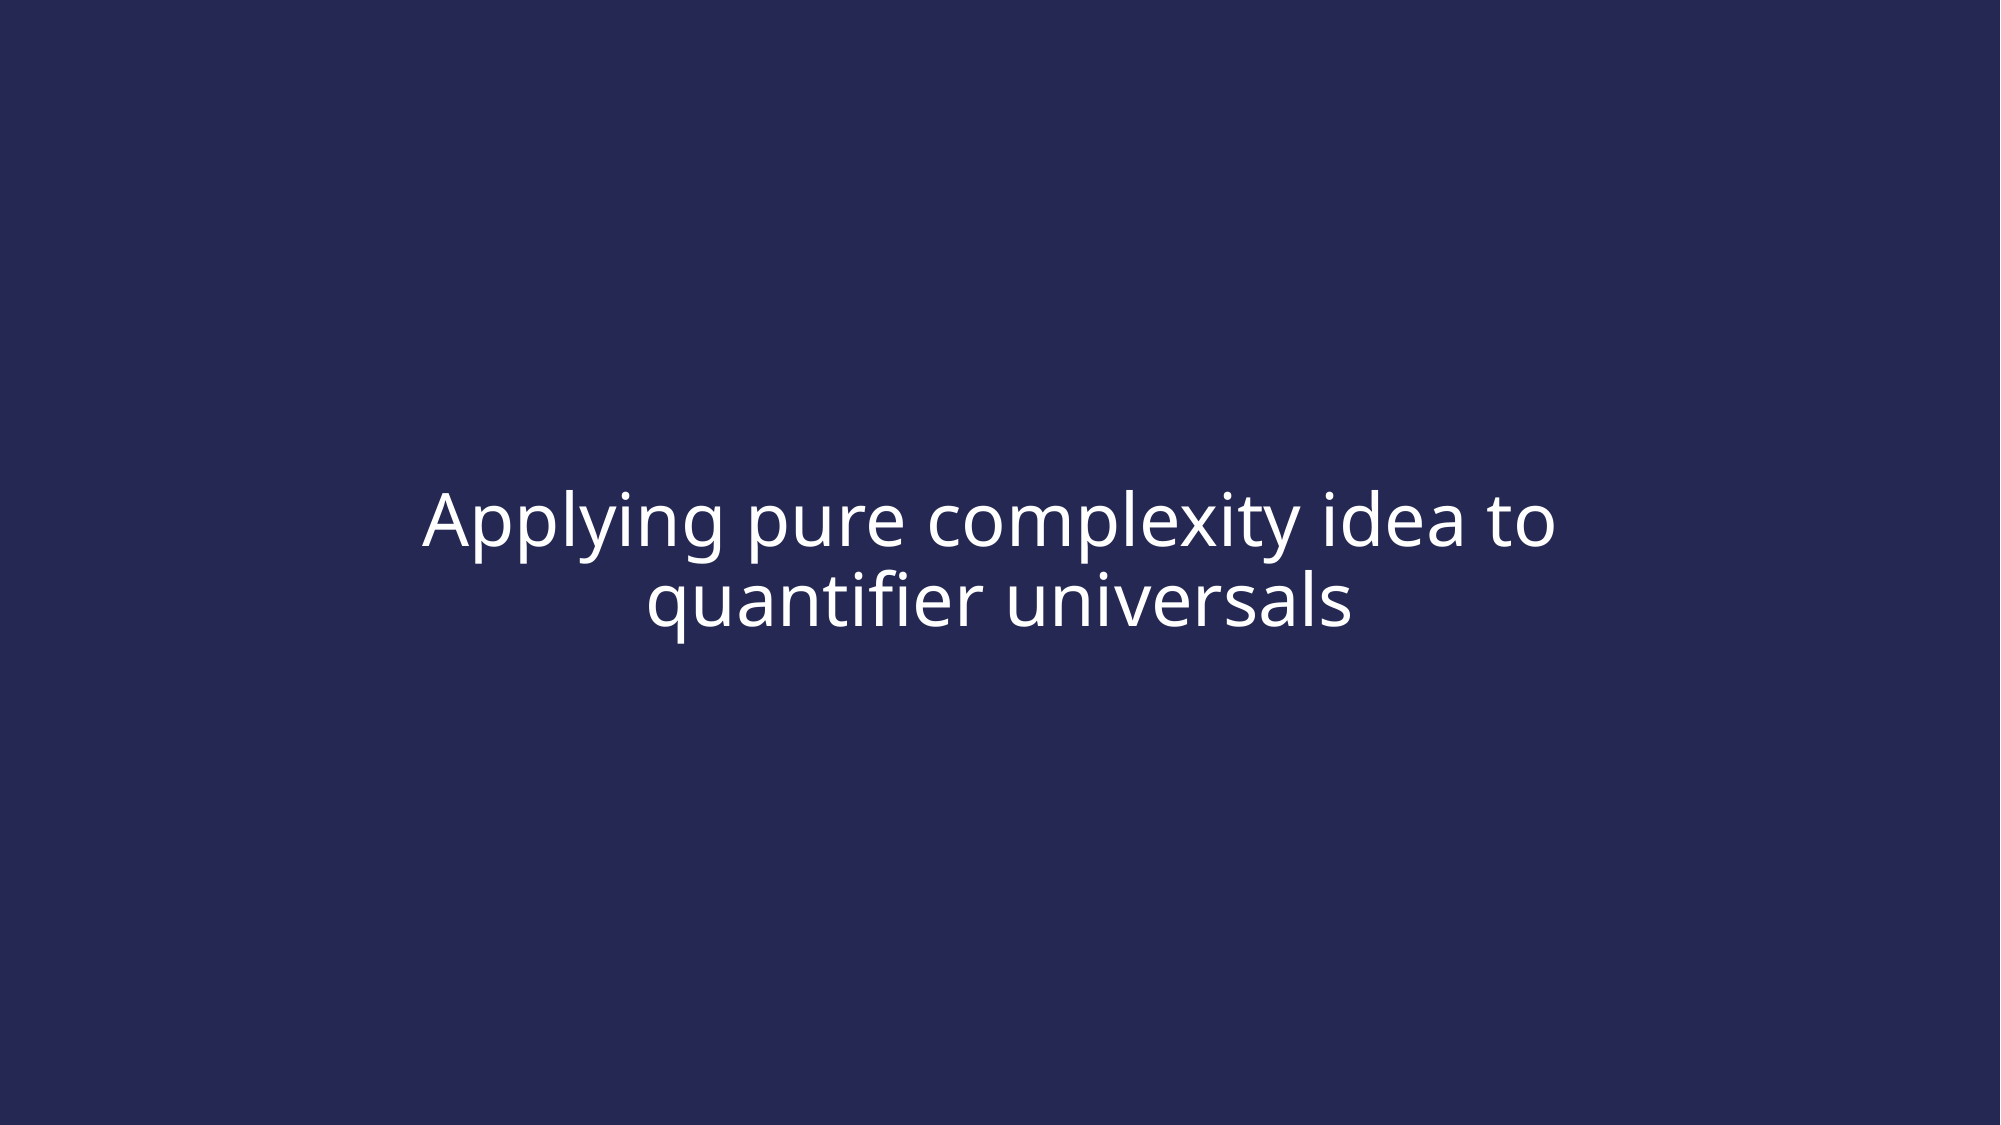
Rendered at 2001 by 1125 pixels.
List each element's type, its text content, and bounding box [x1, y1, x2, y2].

title Applying pure complexity idea to quantifier universals [249, 475, 1750, 650]
